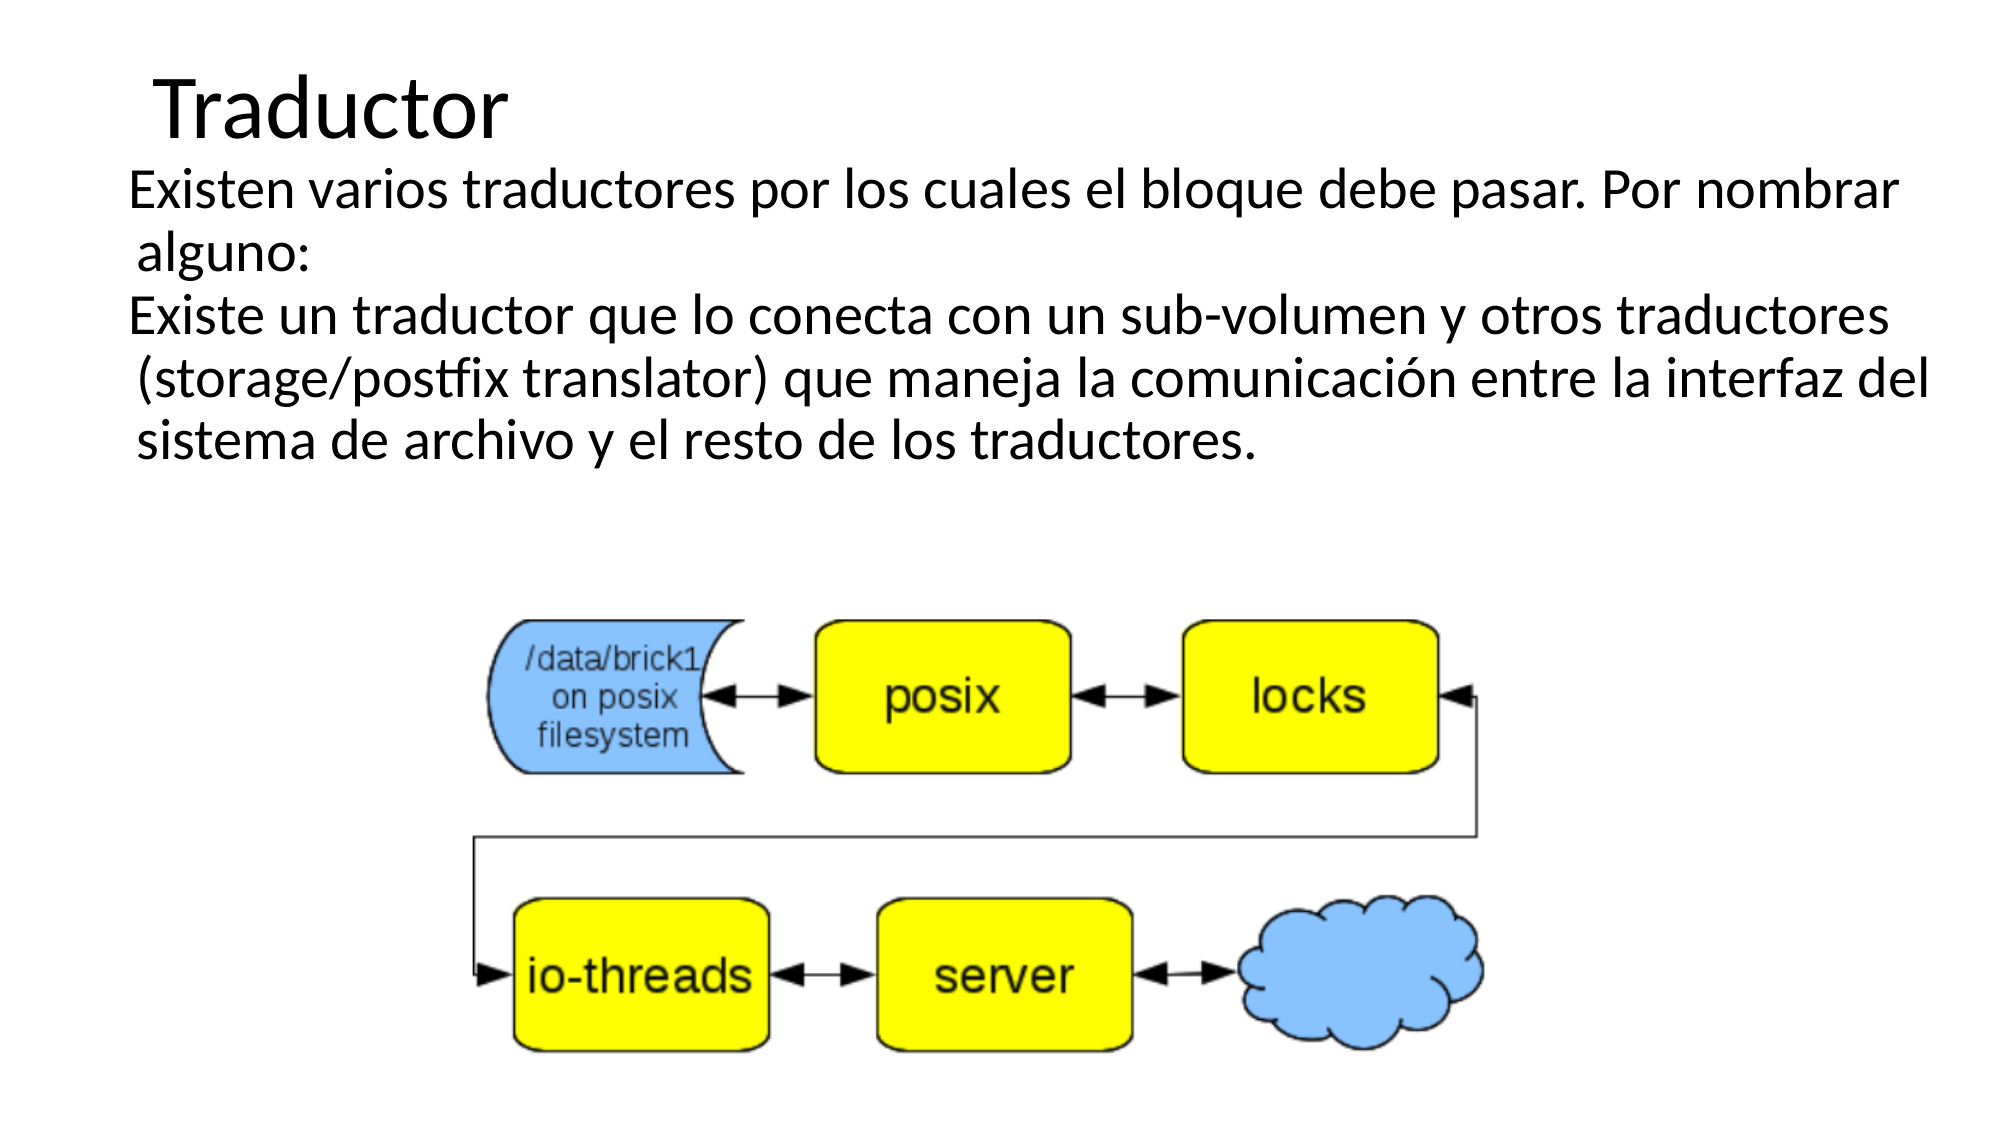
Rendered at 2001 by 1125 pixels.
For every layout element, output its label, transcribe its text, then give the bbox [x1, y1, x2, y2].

picture [423, 557, 1519, 1091]
title Traductor [137, 0, 1863, 142]
list Existen varios traductores por los cuales el bloque debe pasar. Por nombrar alguno: Existe un traductor que lo conecta con un sub-volumen y otros traductores (storage/postfix translator) que maneja la comunicación entre la interfaz del sistema de archivo y el resto de los traductores. [84, 142, 1966, 577]
